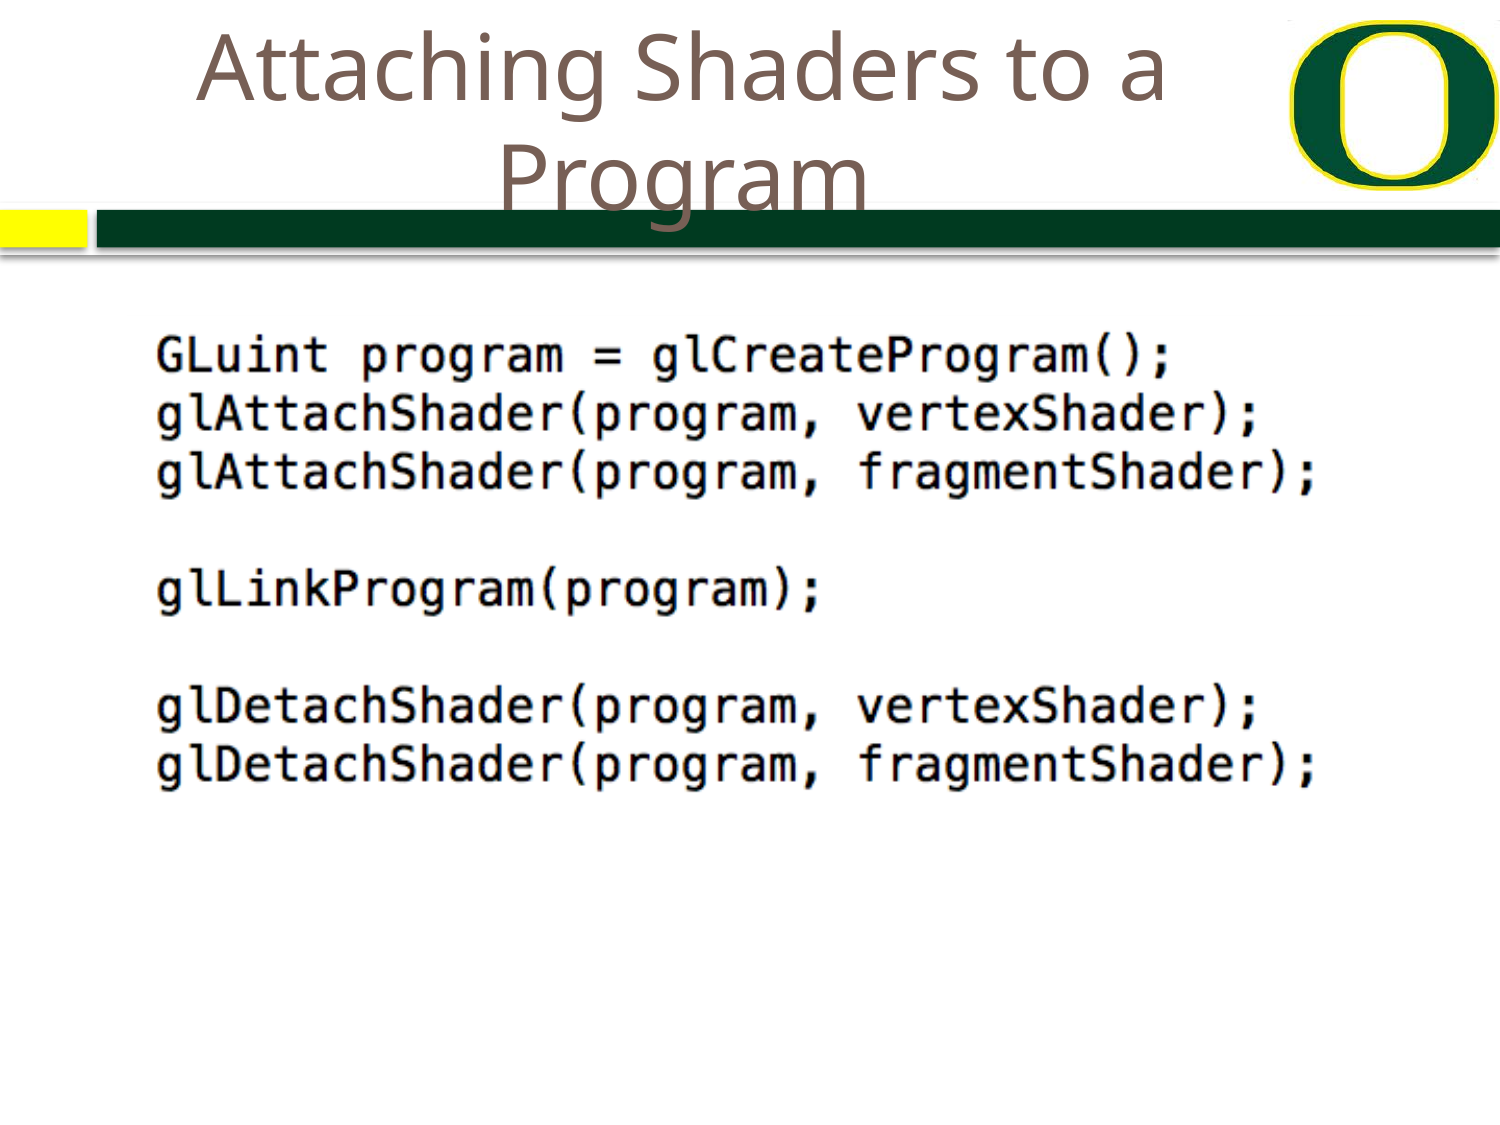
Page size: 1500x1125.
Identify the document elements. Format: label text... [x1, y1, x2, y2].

title Attaching Shaders to a Program [100, 37, 1267, 200]
picture [1287, 20, 1500, 191]
picture [126, 314, 1374, 811]
